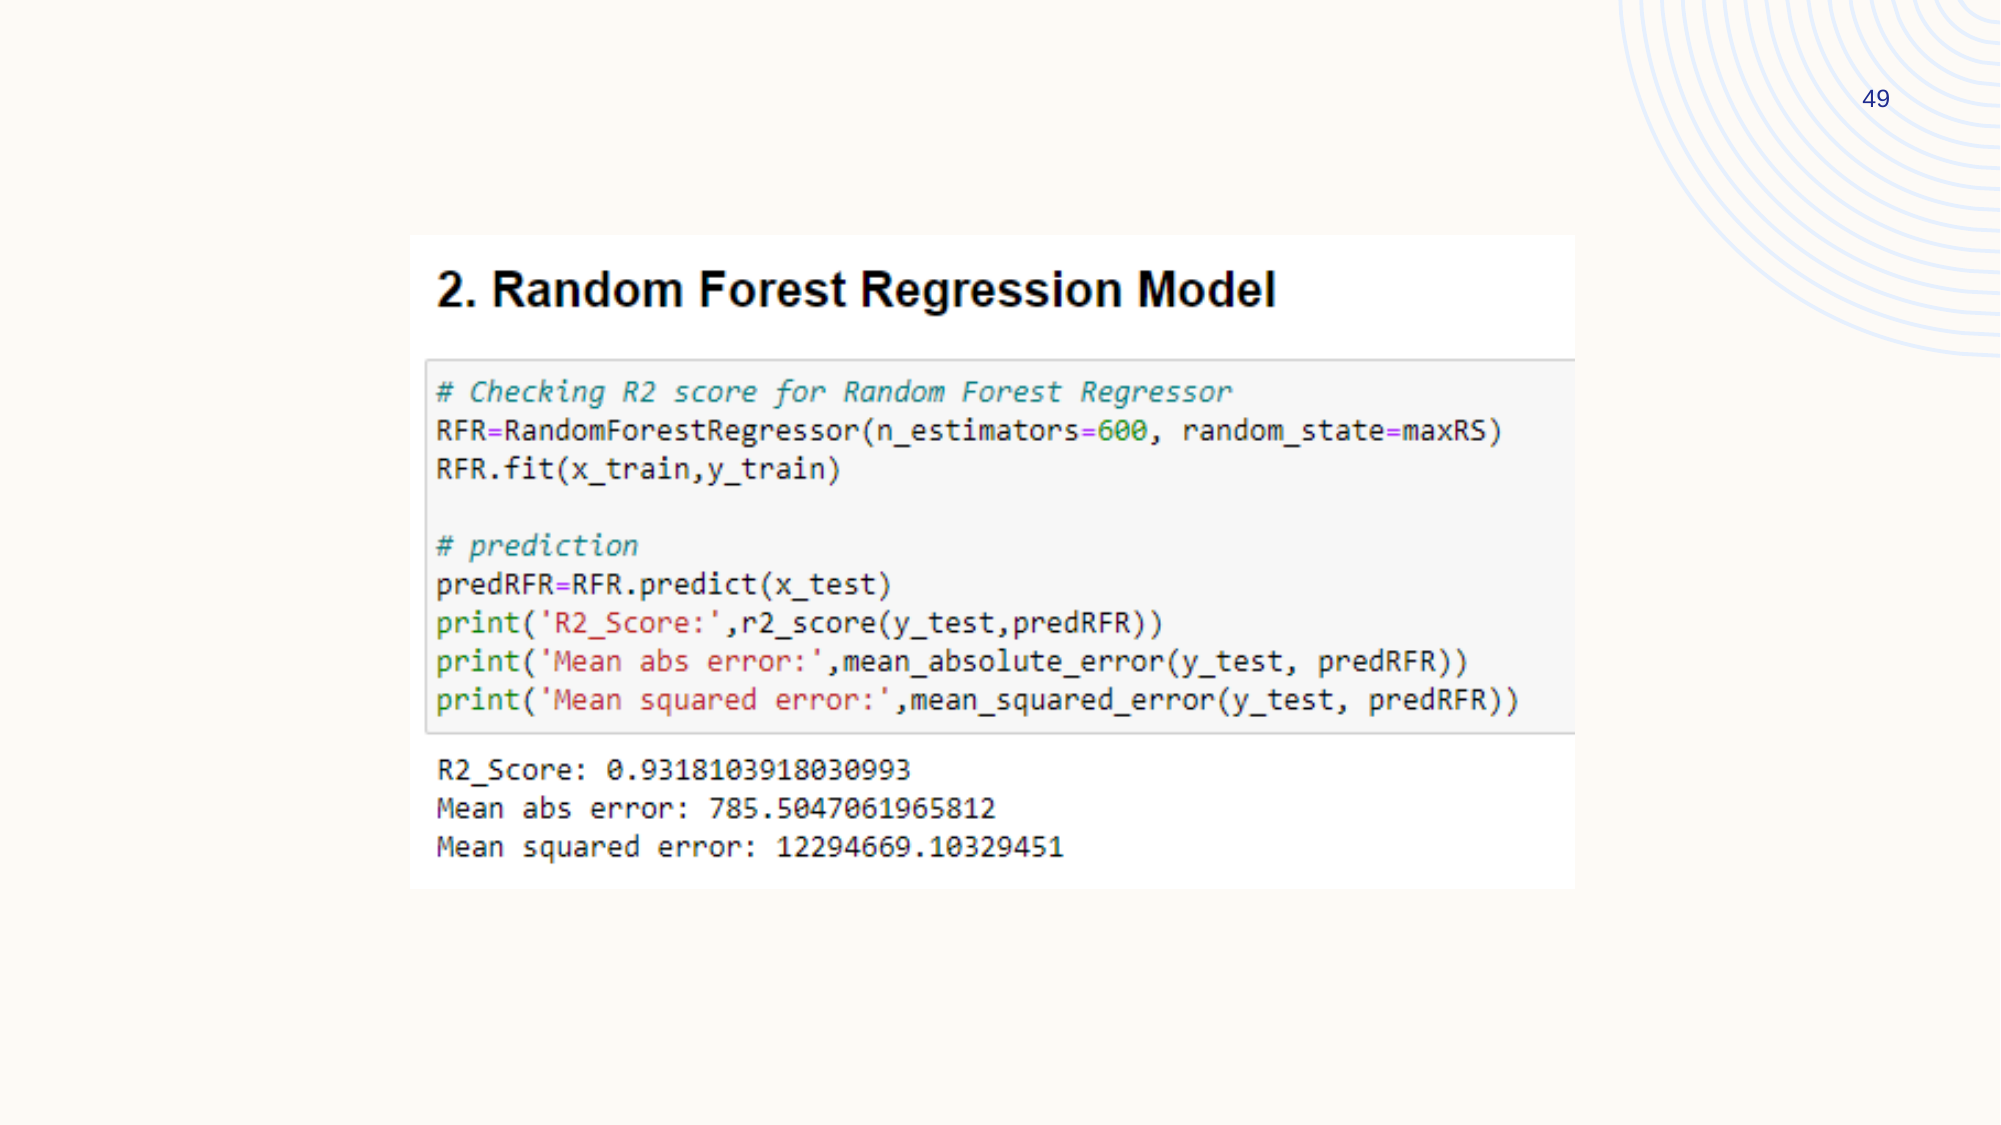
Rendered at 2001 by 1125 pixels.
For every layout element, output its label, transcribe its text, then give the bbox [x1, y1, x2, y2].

picture [410, 235, 1575, 889]
slide_number 49 [1795, 75, 1958, 120]
